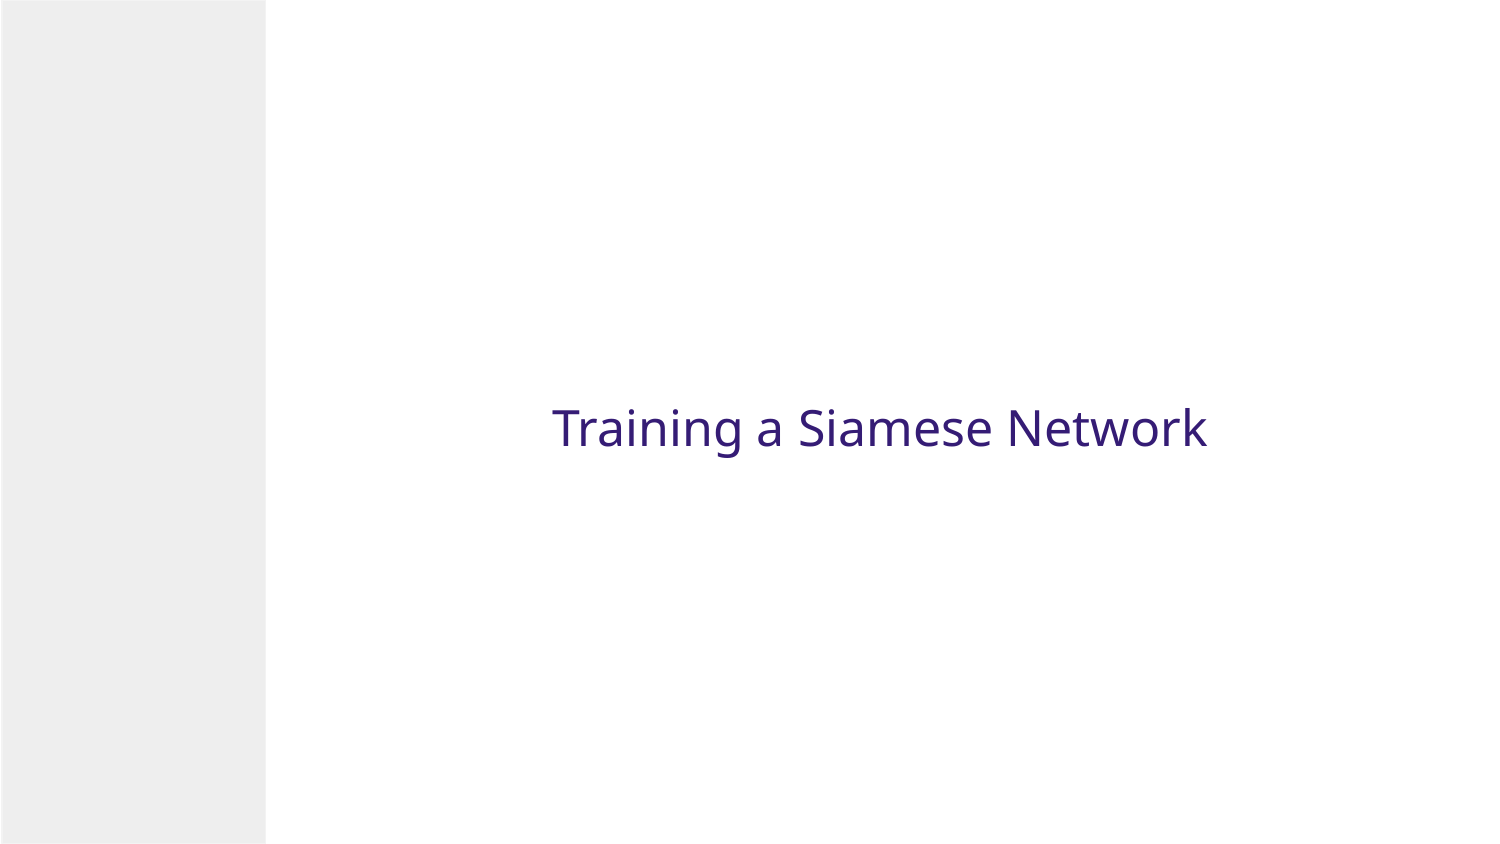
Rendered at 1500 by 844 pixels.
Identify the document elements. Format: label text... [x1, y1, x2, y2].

text_box [2, 0, 266, 844]
text_box Training a Siamese Network [536, 294, 1224, 550]
